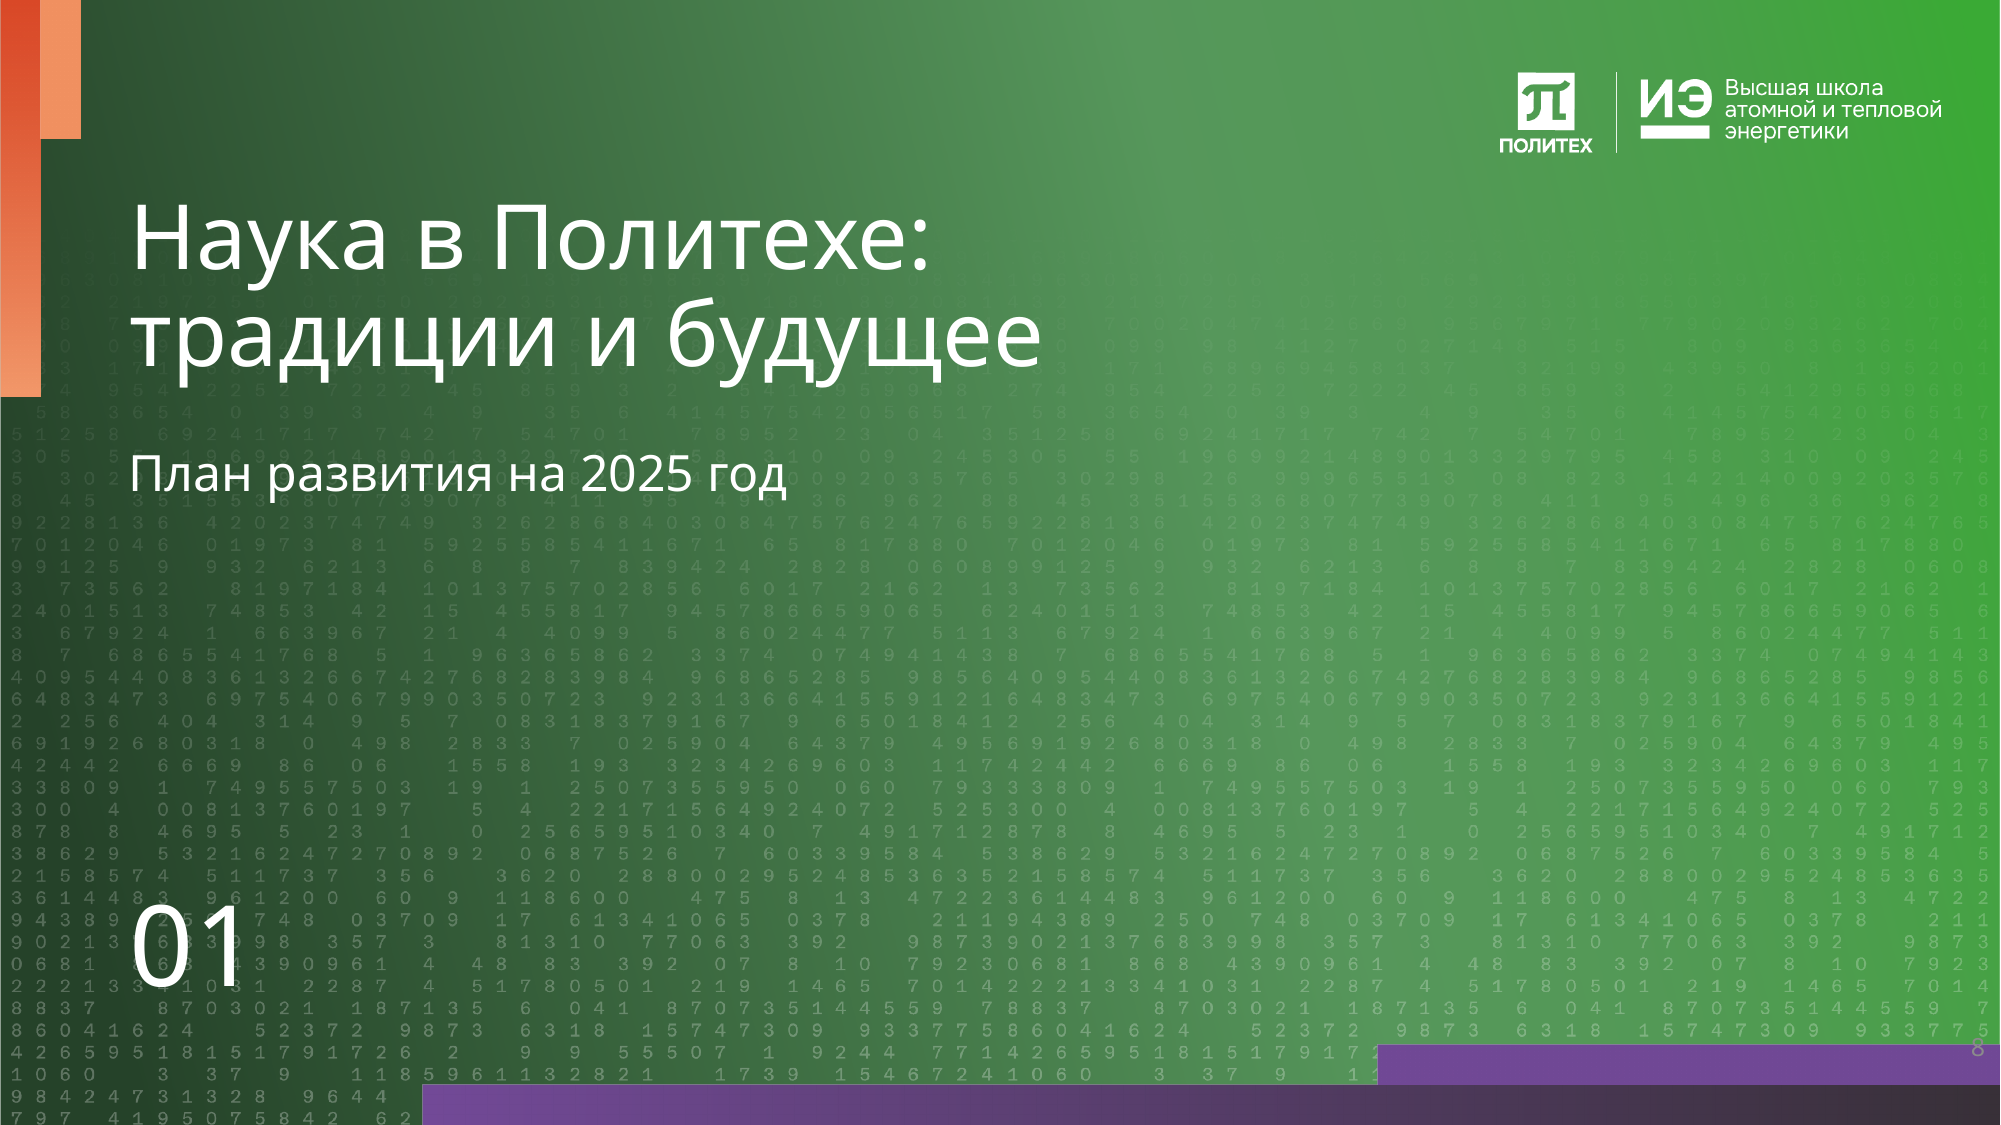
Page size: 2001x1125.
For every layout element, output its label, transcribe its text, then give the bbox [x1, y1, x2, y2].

slide_number 8 [1550, 1018, 2000, 1079]
subtitle План развития на 2025 год [113, 440, 1614, 713]
picture [0, 0, 2000, 1125]
title Наука в Политехе: традиции и будущее [114, 184, 1750, 394]
picture [424, 1045, 2000, 1125]
